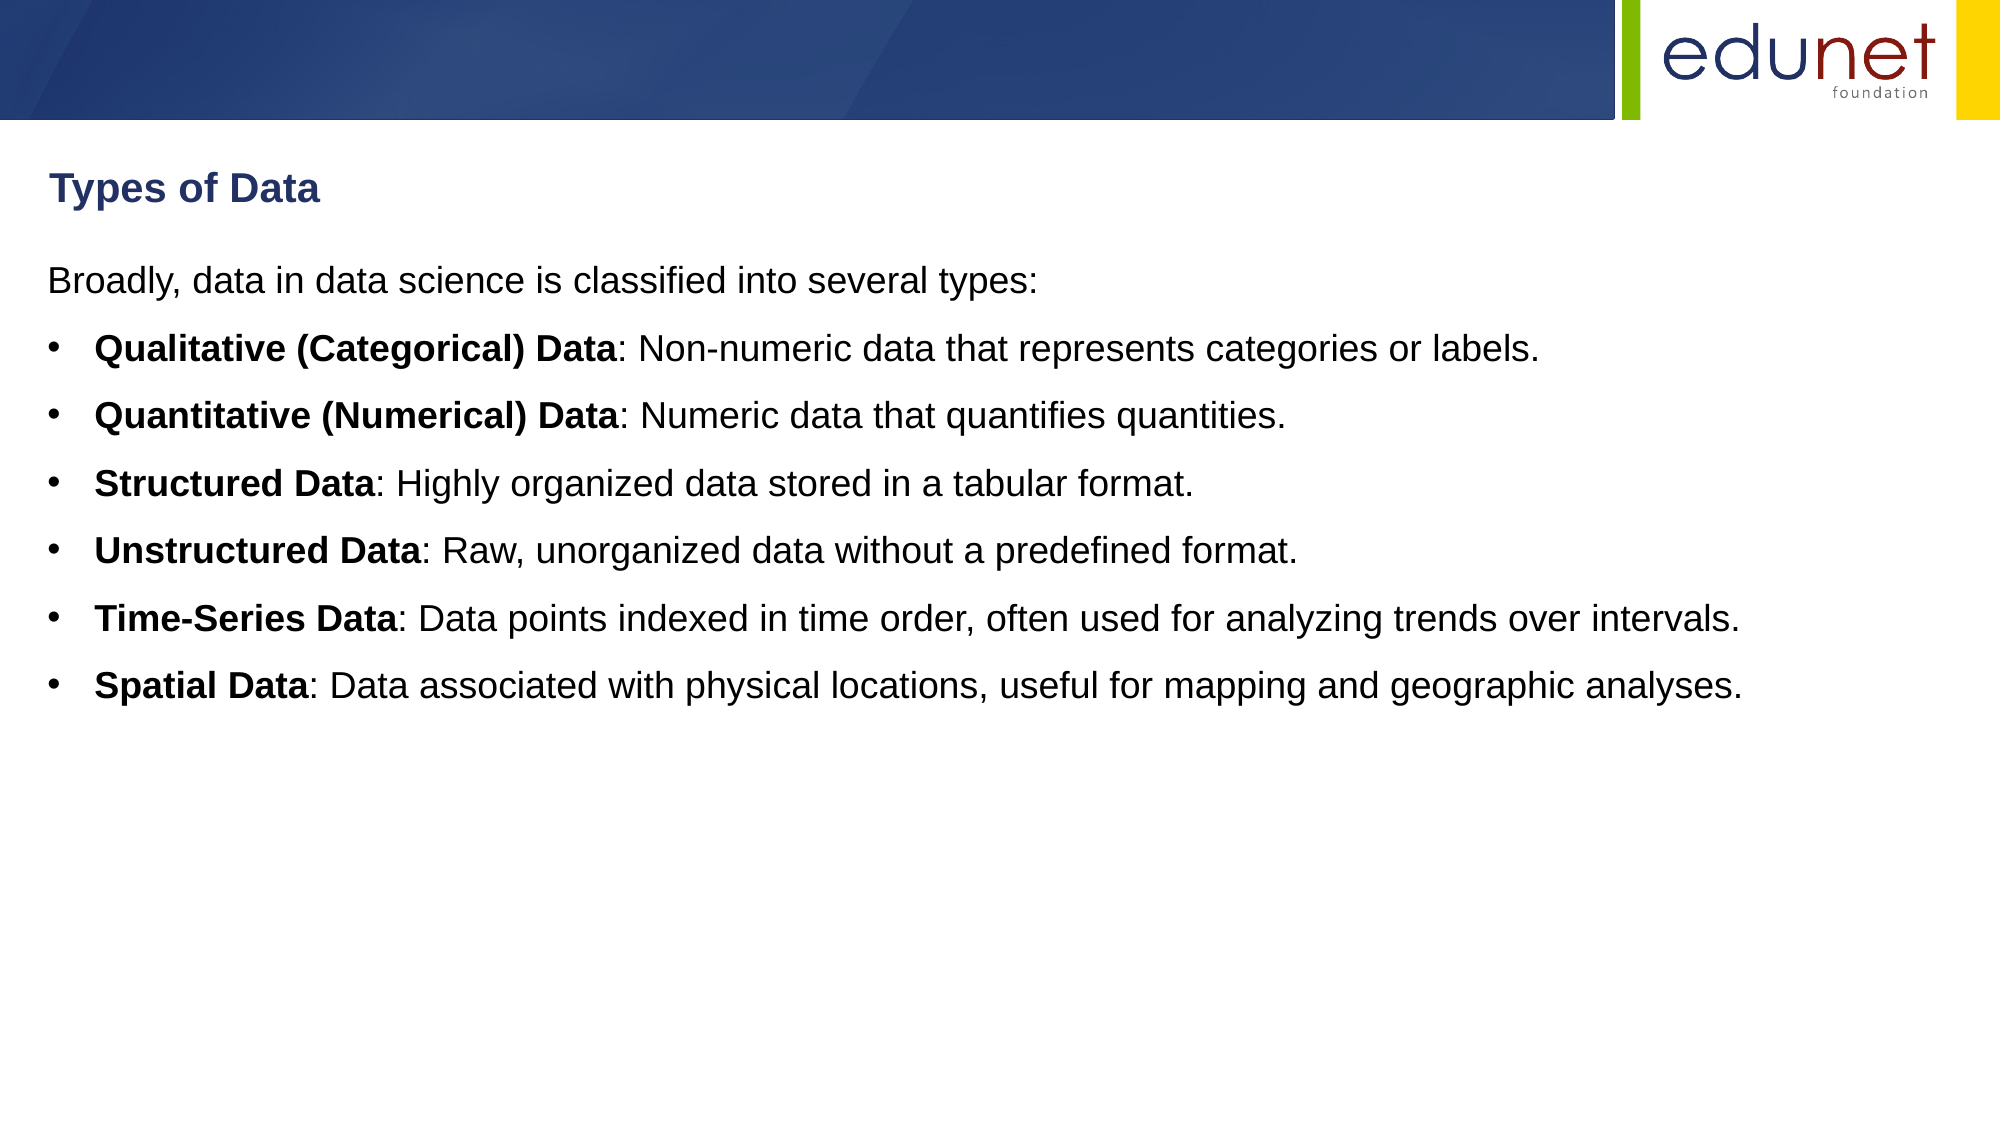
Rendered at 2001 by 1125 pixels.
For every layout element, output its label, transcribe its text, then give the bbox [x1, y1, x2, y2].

text_box Broadly, data in data science is classified into several types: Qualitative (Categorical) Data: Non-numeric data that represents categories or labels. Quantitative (Numerical) Data: Numeric data that quantifies quantities. Structured Data: Highly organized data stored in a tabular format. Unstructured Data: Raw, unorganized data without a predefined format. Time-Series Data: Data points indexed in time order, often used for analyzing trends over intervals. Spatial Data: Data associated with physical locations, useful for mapping and geographic analyses. [27, 213, 1973, 806]
picture [1652, 12, 1948, 108]
title Types of Data [29, 140, 1074, 213]
